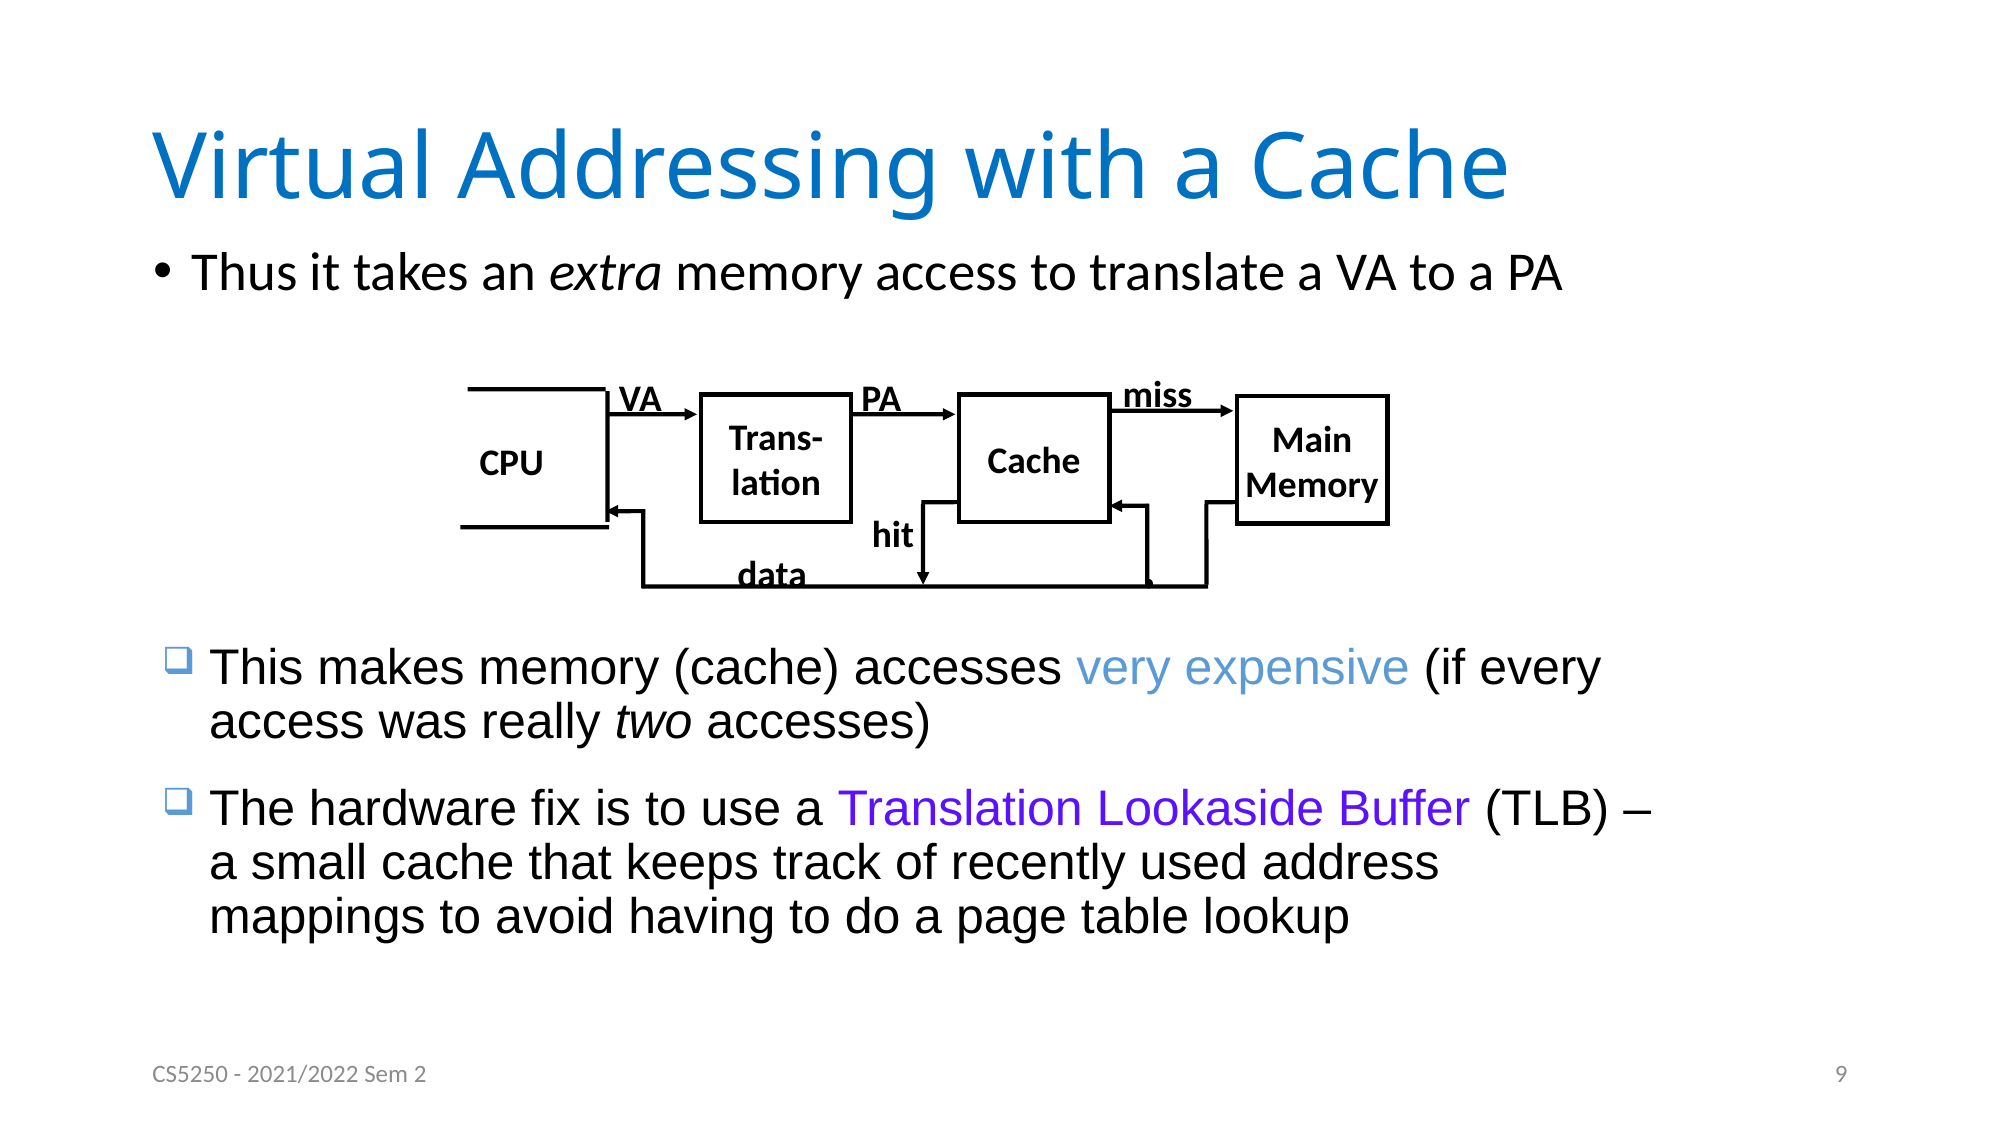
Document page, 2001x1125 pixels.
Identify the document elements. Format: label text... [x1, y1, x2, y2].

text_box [460, 373, 1388, 593]
slide_number 9 [1412, 1042, 1863, 1103]
list Thus it takes an extra memory access to translate a VA to a PA [138, 236, 1650, 364]
slide_number CS5250 - 2021/2022 Sem 2 [137, 1042, 588, 1103]
title Virtual Addressing with a Cache [137, 59, 1863, 278]
text_box This makes memory (cache) accesses very expensive (if every access was really two accesses) The hardware fix is to use a Translation Lookaside Buffer (TLB) – a small cache that keeps track of recently used address mappings to avoid having to do a page table lookup [151, 637, 1663, 949]
